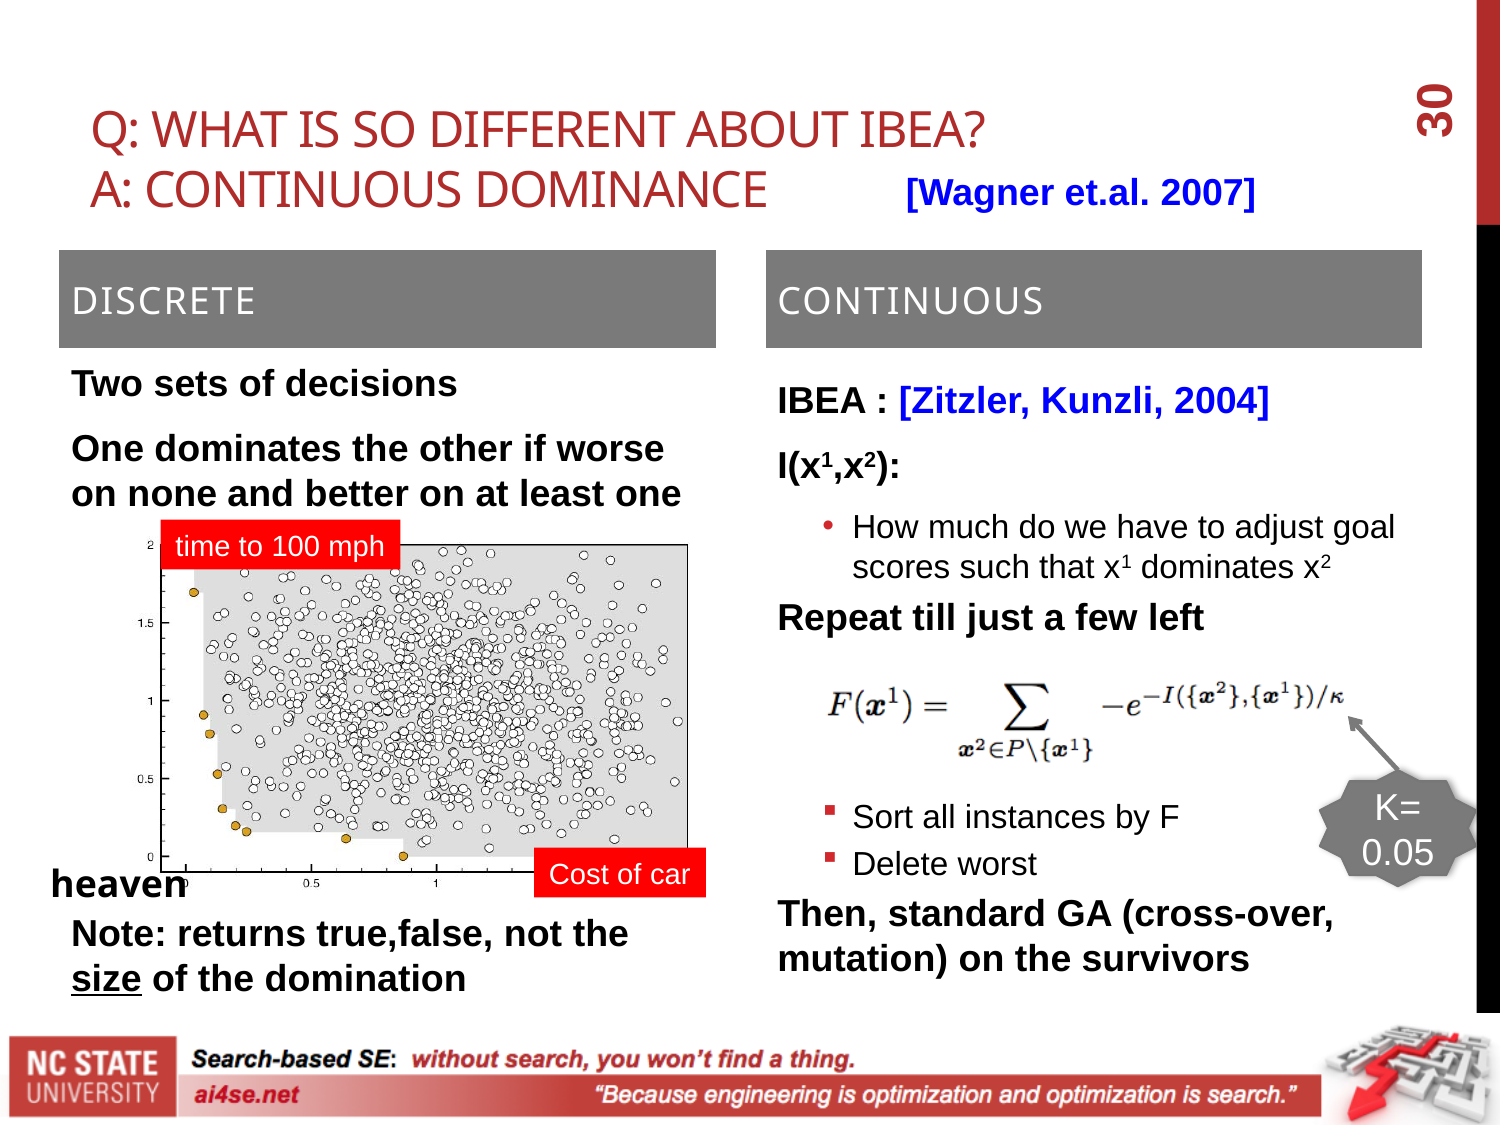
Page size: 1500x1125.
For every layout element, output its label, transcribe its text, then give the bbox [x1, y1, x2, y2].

list Two sets of decisions One dominates the other if worse on none and better on at least one Note: returns true,false, not the size of the domination [55, 351, 719, 1125]
list Continuous [759, 243, 1428, 355]
picture [810, 657, 1371, 785]
list IBEA : [Zitzler, Kunzli, 2004] I(x1,x2): How much do we have to adjust goal scores such that x1 dominates x2 Repeat till just a few left Sort all instances by F Delete worst Then, standard GA (cross-over, mutation) on the survivors [762, 368, 1425, 1017]
picture [719, 1013, 1500, 1125]
picture [0, 1013, 55, 1125]
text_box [55, 519, 708, 916]
title Q: What is so different about IBEA? A: Continuous dominance [75, 0, 1309, 225]
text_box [1347, 715, 1399, 771]
list Discrete [53, 243, 722, 355]
text_box K= 0.05 [1318, 772, 1478, 888]
slide_number 30 [1401, 0, 1462, 154]
text_box [Wagner et.al. 2007] [891, 160, 1272, 221]
